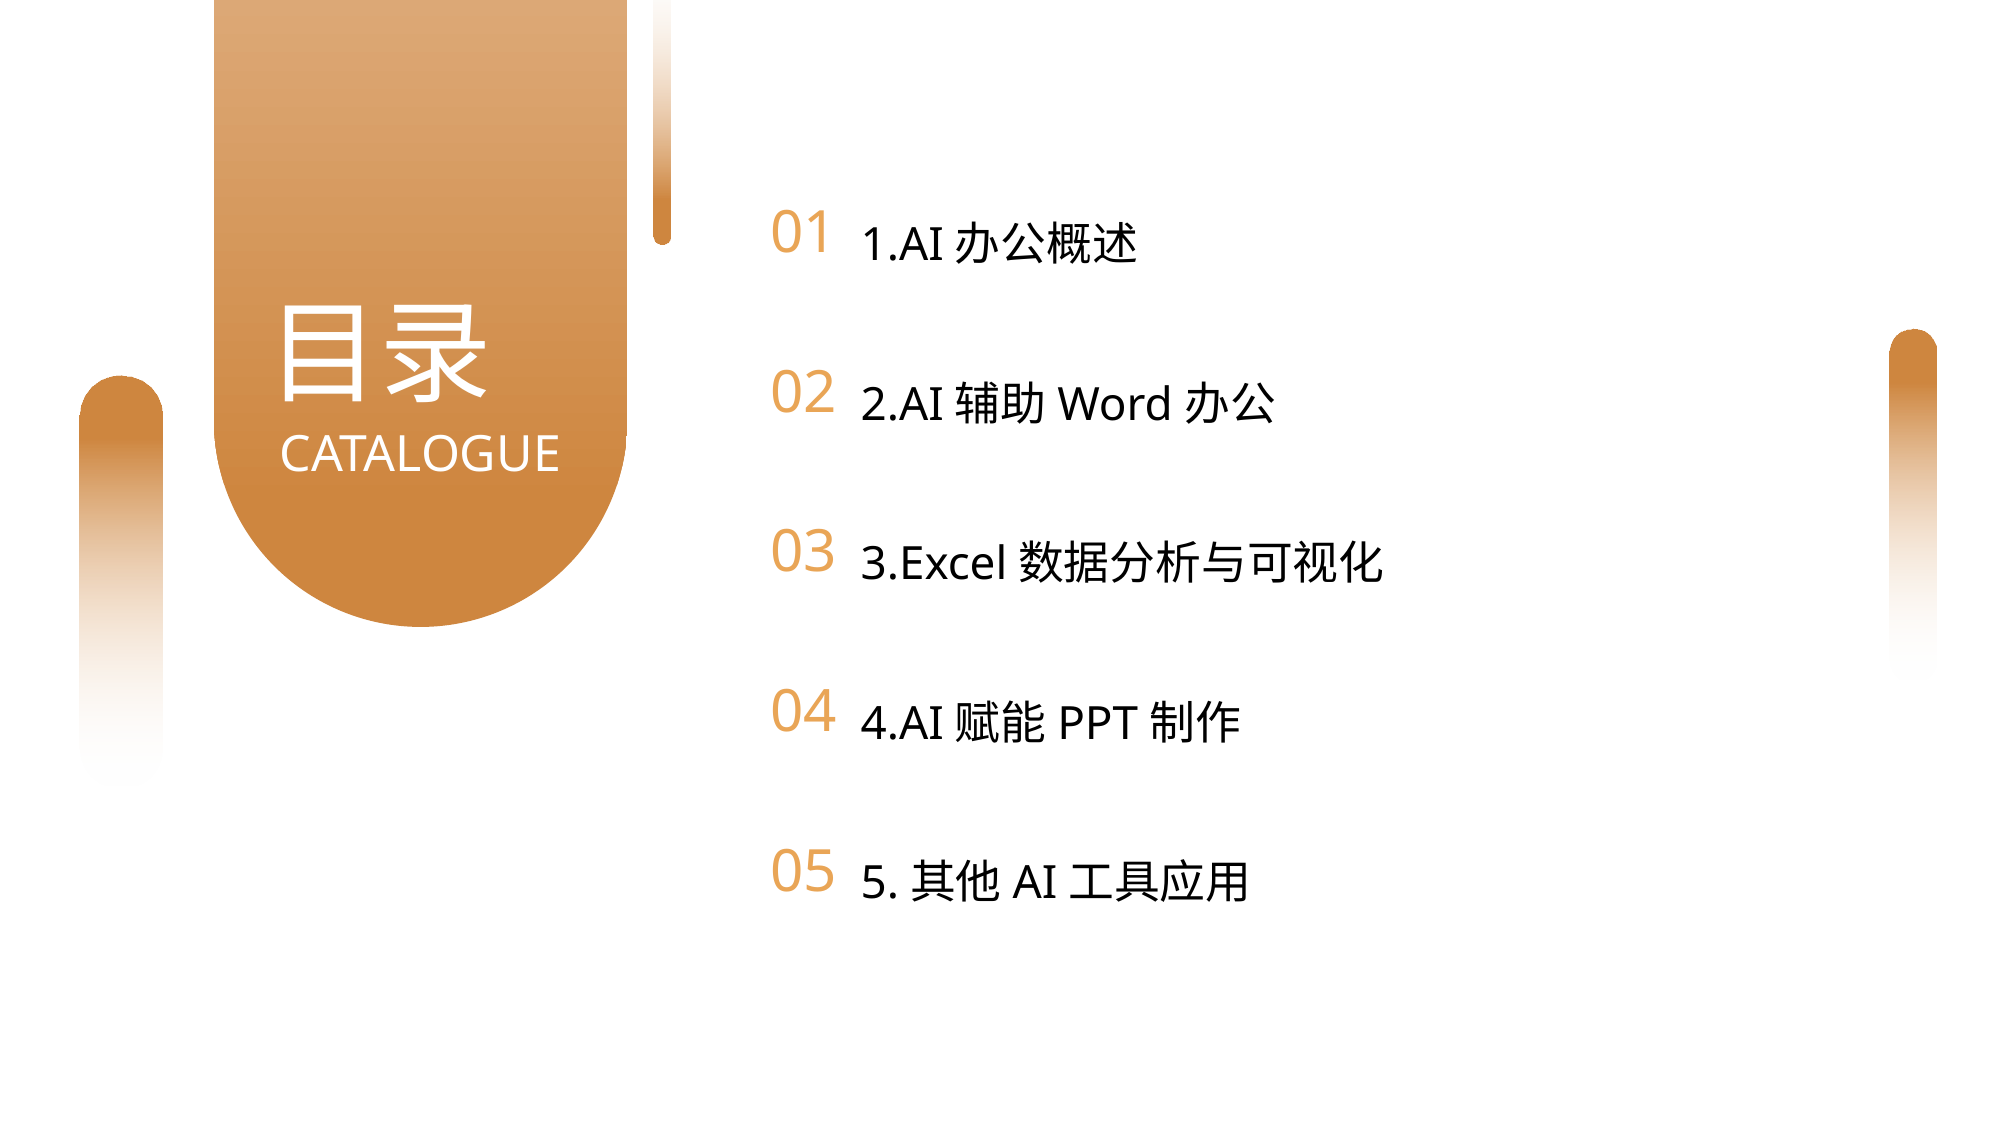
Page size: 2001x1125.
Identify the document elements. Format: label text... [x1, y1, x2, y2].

text_box 02 [770, 353, 855, 425]
text_box 3.Excel数据分析与可视化 [860, 522, 1747, 641]
text_box [79, 375, 163, 789]
text_box 目录 [267, 241, 574, 403]
text_box 2.AI辅助Word办公 [860, 363, 1747, 482]
text_box 1.AI办公概述 [860, 203, 1747, 322]
text_box 03 [770, 513, 855, 584]
text_box [1889, 328, 1937, 683]
text_box 01 [770, 194, 855, 265]
text_box CATALOGUE [267, 403, 574, 482]
text_box 04 [770, 672, 855, 744]
text_box [213, 0, 628, 627]
text_box 4.AI赋能PPT制作 [860, 682, 1747, 801]
text_box [653, 0, 671, 245]
text_box 5.其他AI工具应用 [860, 842, 1747, 961]
text_box 05 [770, 832, 855, 904]
text_box [0, 0, 2000, 1125]
